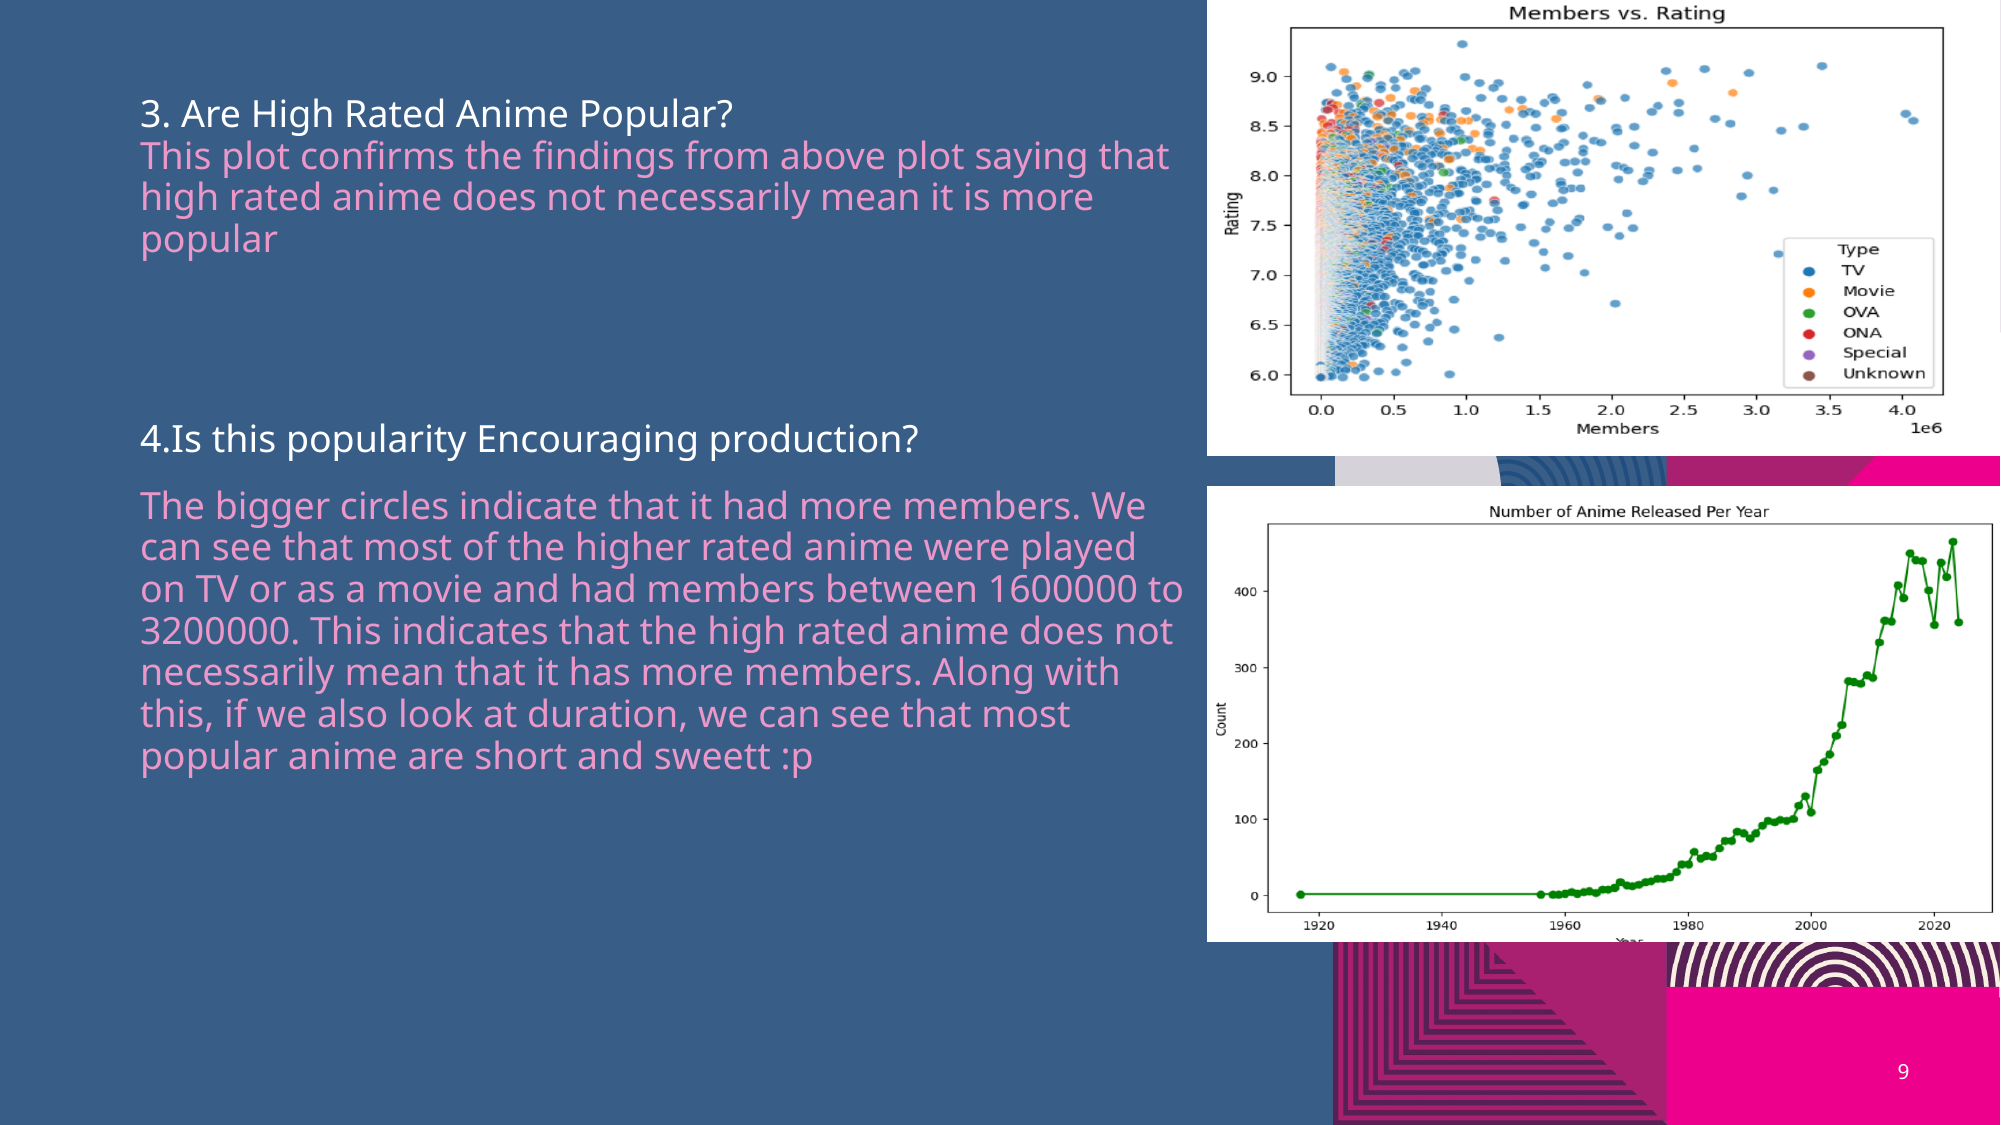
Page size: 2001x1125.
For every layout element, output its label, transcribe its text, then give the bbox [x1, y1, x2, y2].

list 3. Are High Rated Anime Popular? This plot confirms the findings from above plot saying that high rated anime does not necessarily mean it is more popular 4.Is this popularity Encouraging production? The bigger circles indicate that it had more members. We can see that most of the higher rated anime were played on TV or as a movie and had members between 1600000 to 3200000. This indicates that the high rated anime does not necessarily mean that it has more members. Along with this, if we also look at duration, we can see that most popular anime are short and sweett :p [125, 85, 1208, 1043]
picture [1207, 486, 2001, 1125]
picture [1207, 0, 2001, 456]
slide_number 9 [1849, 1042, 1925, 1103]
